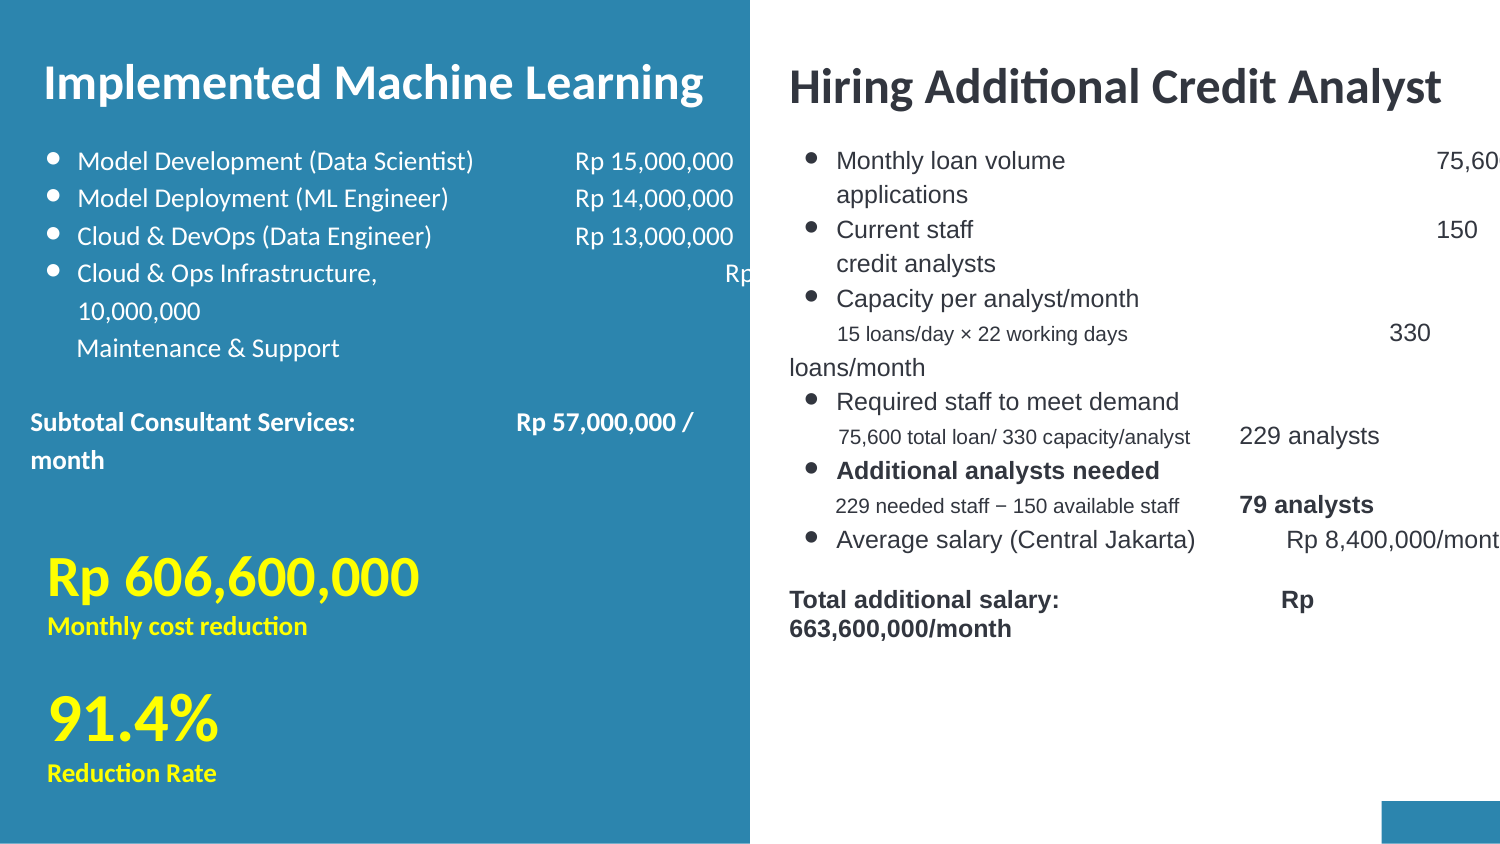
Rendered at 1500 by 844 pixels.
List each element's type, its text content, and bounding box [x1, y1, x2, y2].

text_box Model Development (Data Scientist) Rp 15,000,000 Model Deployment (ML Engineer) Rp 14,000,000 Cloud & DevOps (Data Engineer) Rp 13,000,000 Cloud & Ops Infrastructure, Rp 10,000,000 Maintenance & Support Subtotal Consultant Services: Rp 57,000,000 / month [15, 123, 775, 397]
text_box Hiring Additional Credit Analyst [774, 52, 1464, 114]
text_box Rp 606,600,000 Monthly cost reduction 91.4% Reduction Rate [32, 522, 592, 796]
title Implemented Machine Learning [32, 43, 721, 123]
text_box Monthly loan volume 75,600 applications Current staff 150 credit analysts Capacity per analyst/month 15 loans/day × 22 working days 330 loans/month Required staff to meet demand 75,600 total loan/ 330 capacity/analyst 229 analysts Additional analysts needed 229 needed staff − 150 available staff 79 analysts Average salary (Central Jakarta) Rp 8,400,000/month Total additional salary: Rp 663,600,000/month [774, 124, 1500, 543]
